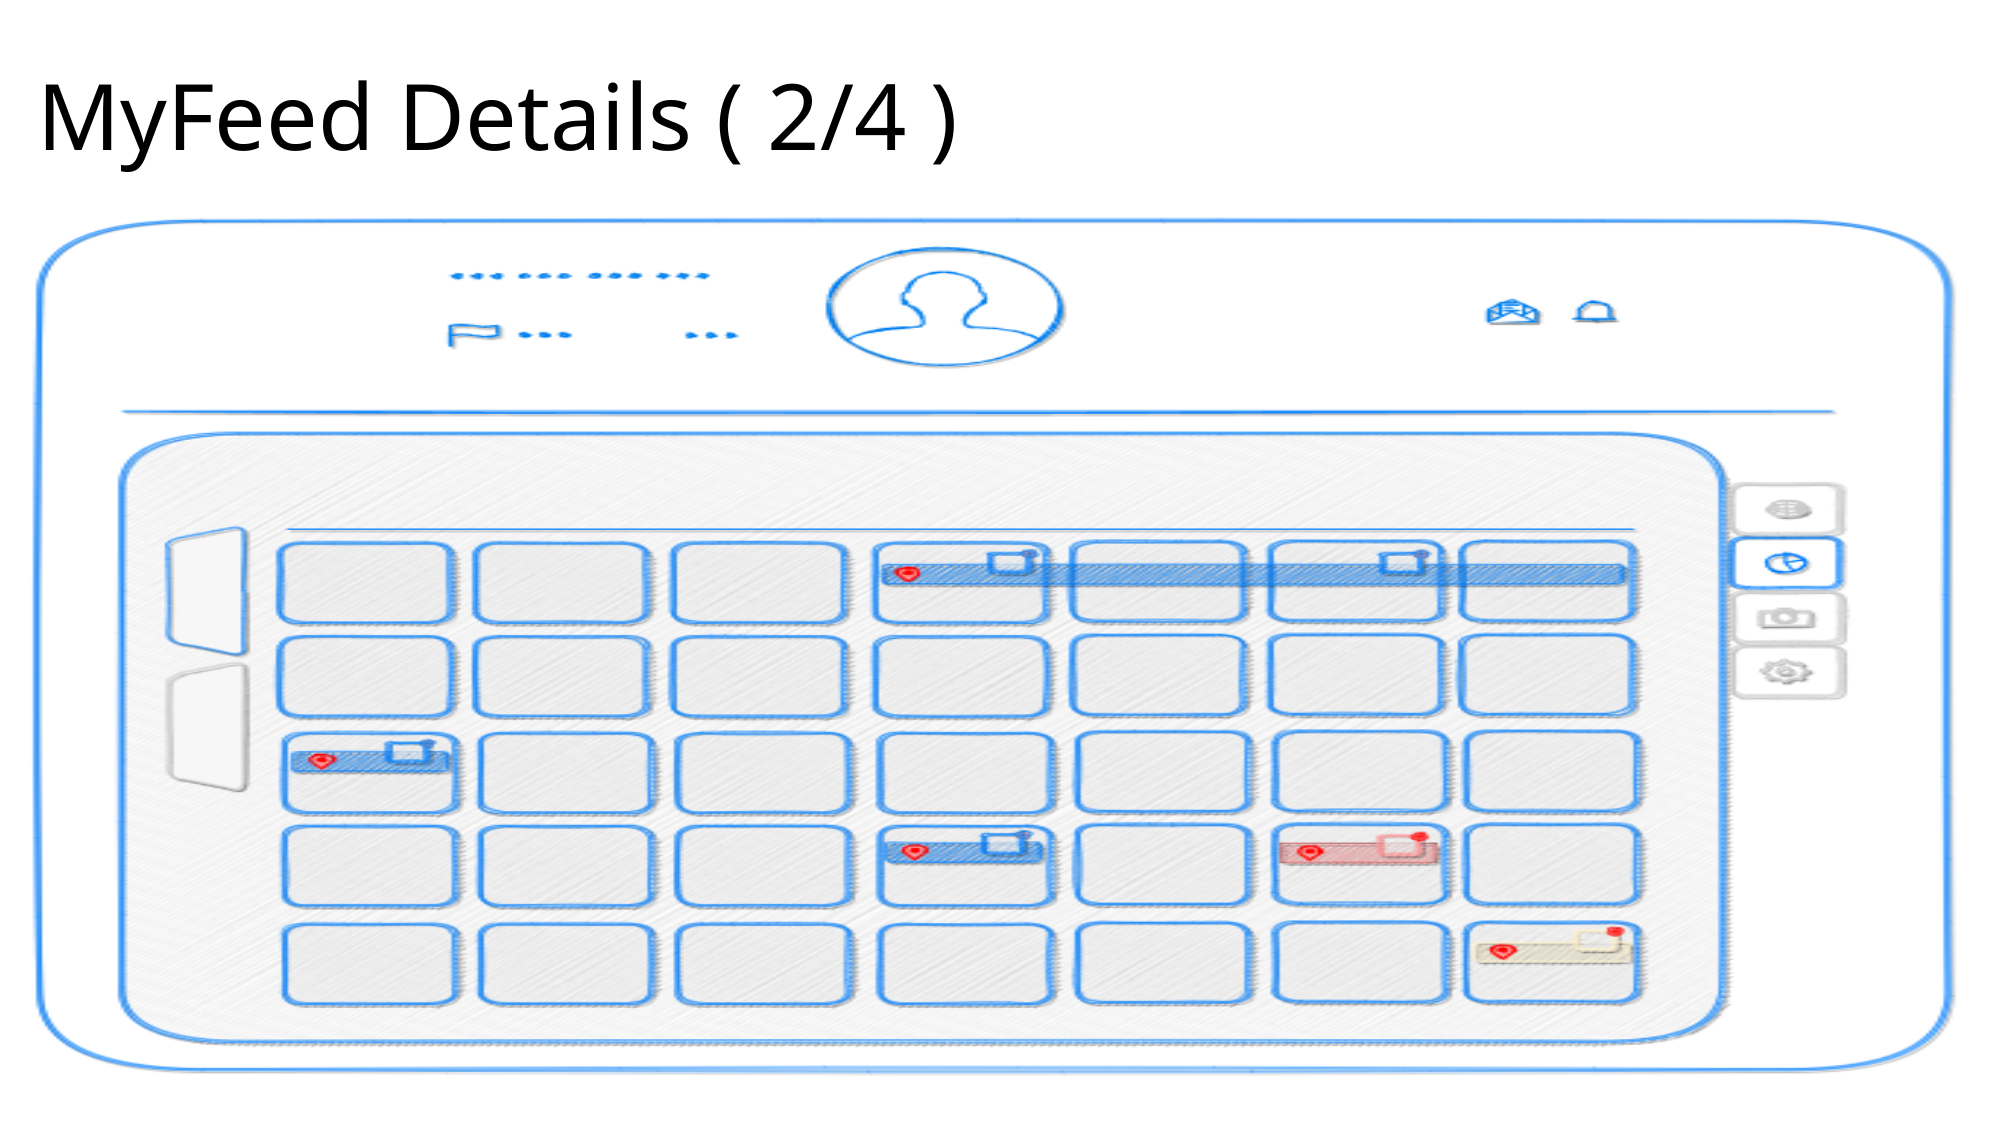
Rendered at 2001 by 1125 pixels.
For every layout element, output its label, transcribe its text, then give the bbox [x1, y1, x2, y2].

picture [22, 215, 1968, 1079]
title MyFeed Details ( 2/4 ) [22, 12, 1748, 215]
